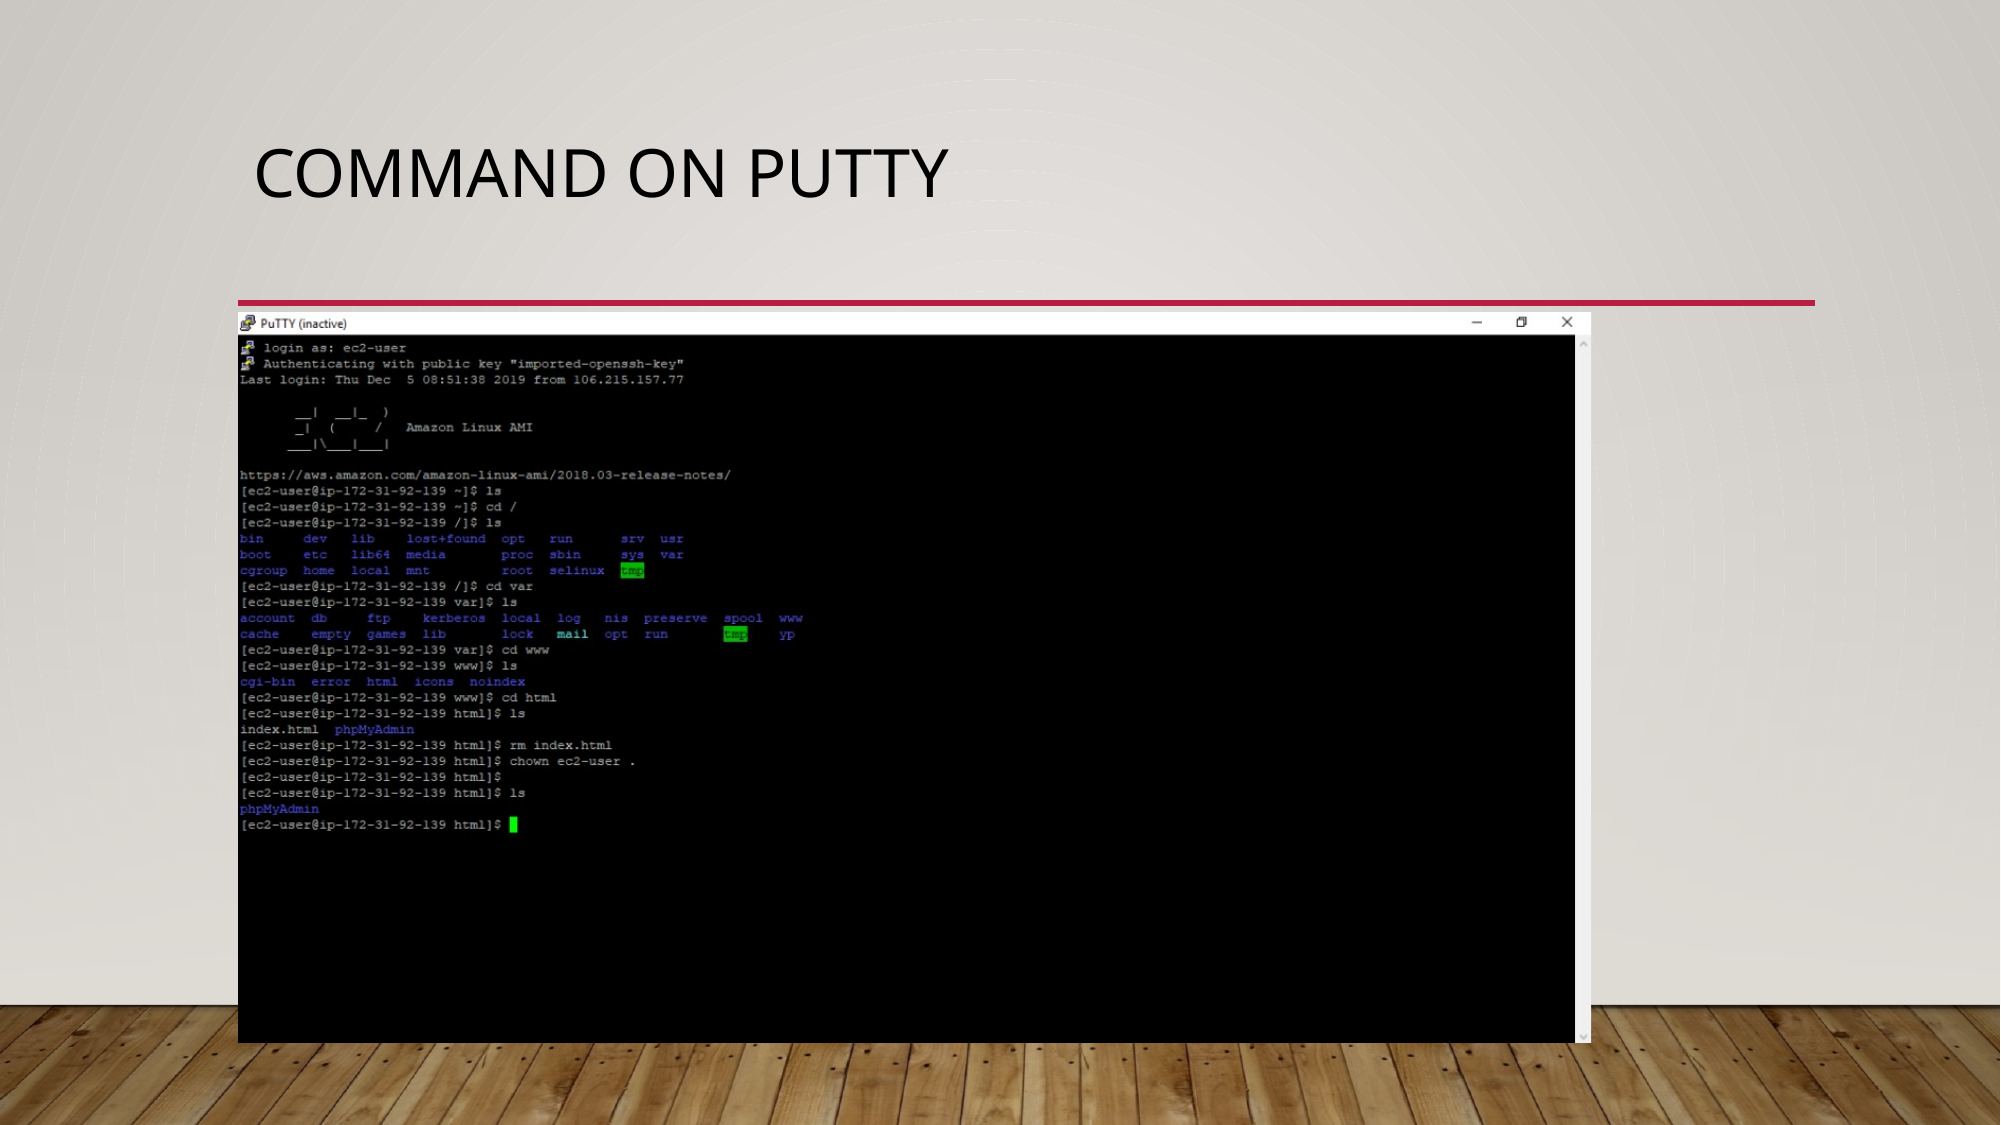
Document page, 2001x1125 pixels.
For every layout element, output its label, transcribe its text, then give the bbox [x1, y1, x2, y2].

picture [0, 1005, 2000, 1125]
title Command on putty [238, 131, 1814, 305]
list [237, 311, 1592, 1043]
